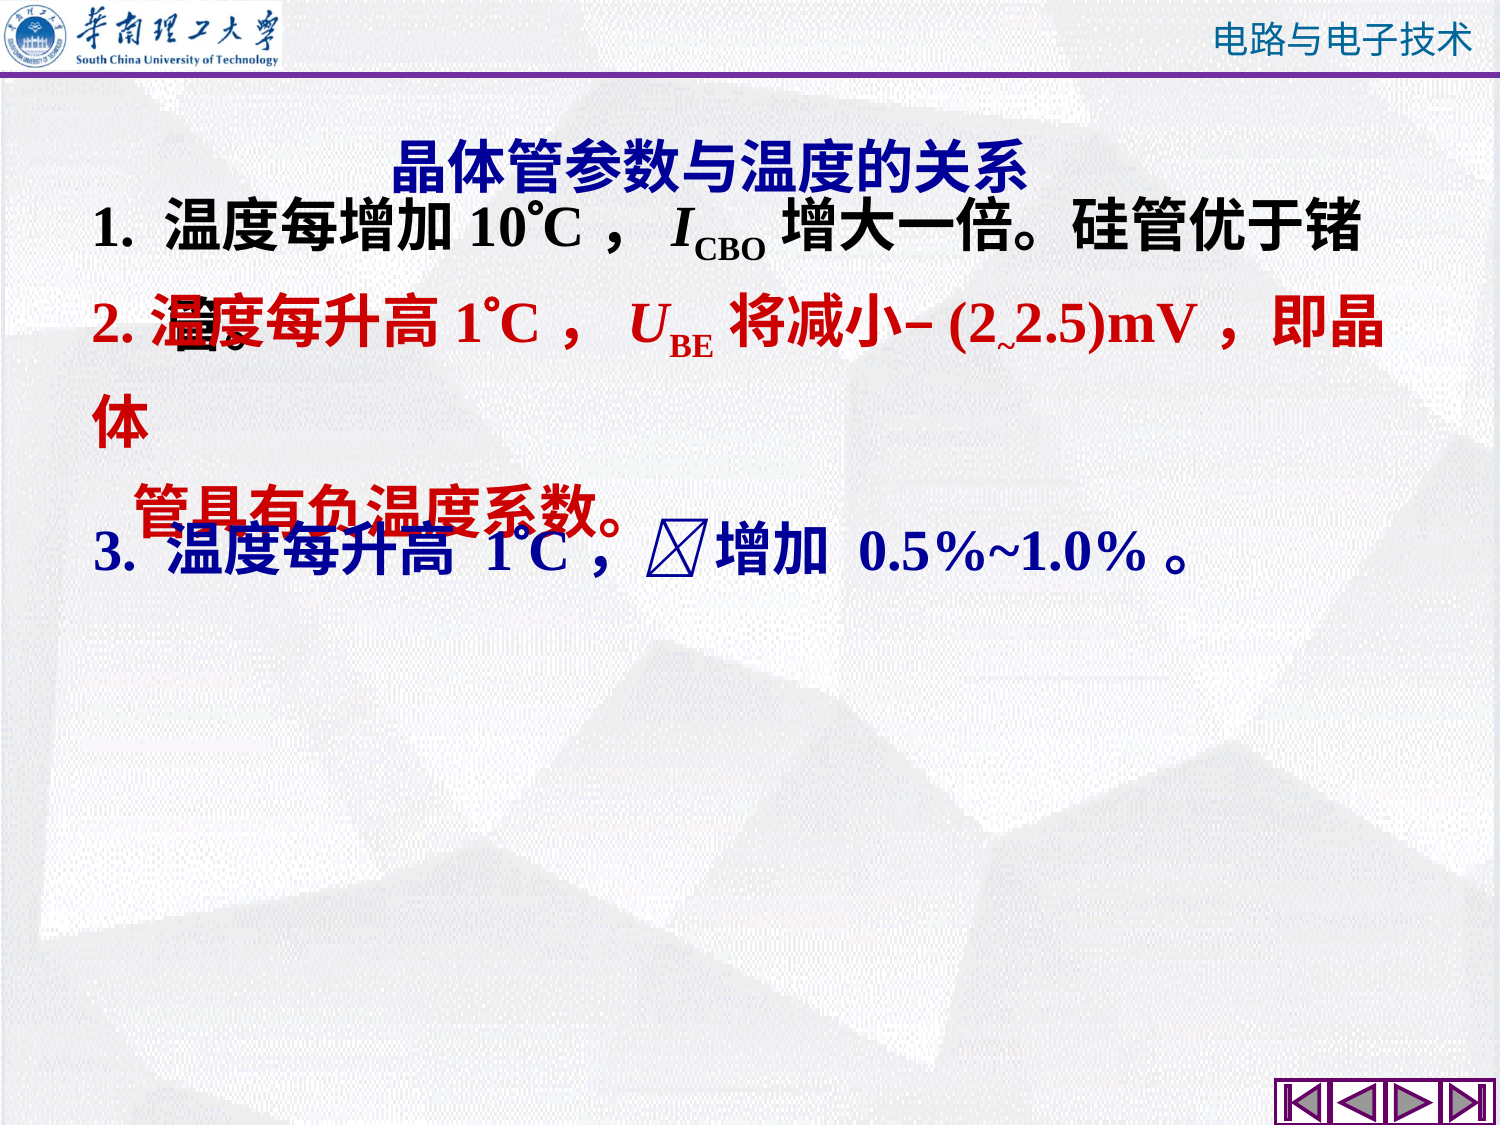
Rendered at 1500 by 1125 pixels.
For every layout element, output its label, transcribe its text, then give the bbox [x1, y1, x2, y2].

text_box 2.温度每升高1C，UBE将减小–(2~2.5)mV，即晶体 管具有负温度系数。 [76, 252, 1436, 554]
text_box 晶体管参数与温度的关系 [374, 122, 1263, 156]
text_box 1. 温度每增加10C，ICBO增大一倍。硅管优于锗管。 [76, 156, 1427, 252]
picture [1, 0, 1500, 72]
picture [1, 78, 1500, 1125]
text_box 3. 温度每升高 1C， 增加 0.5%~1.0%。 [78, 504, 1279, 591]
